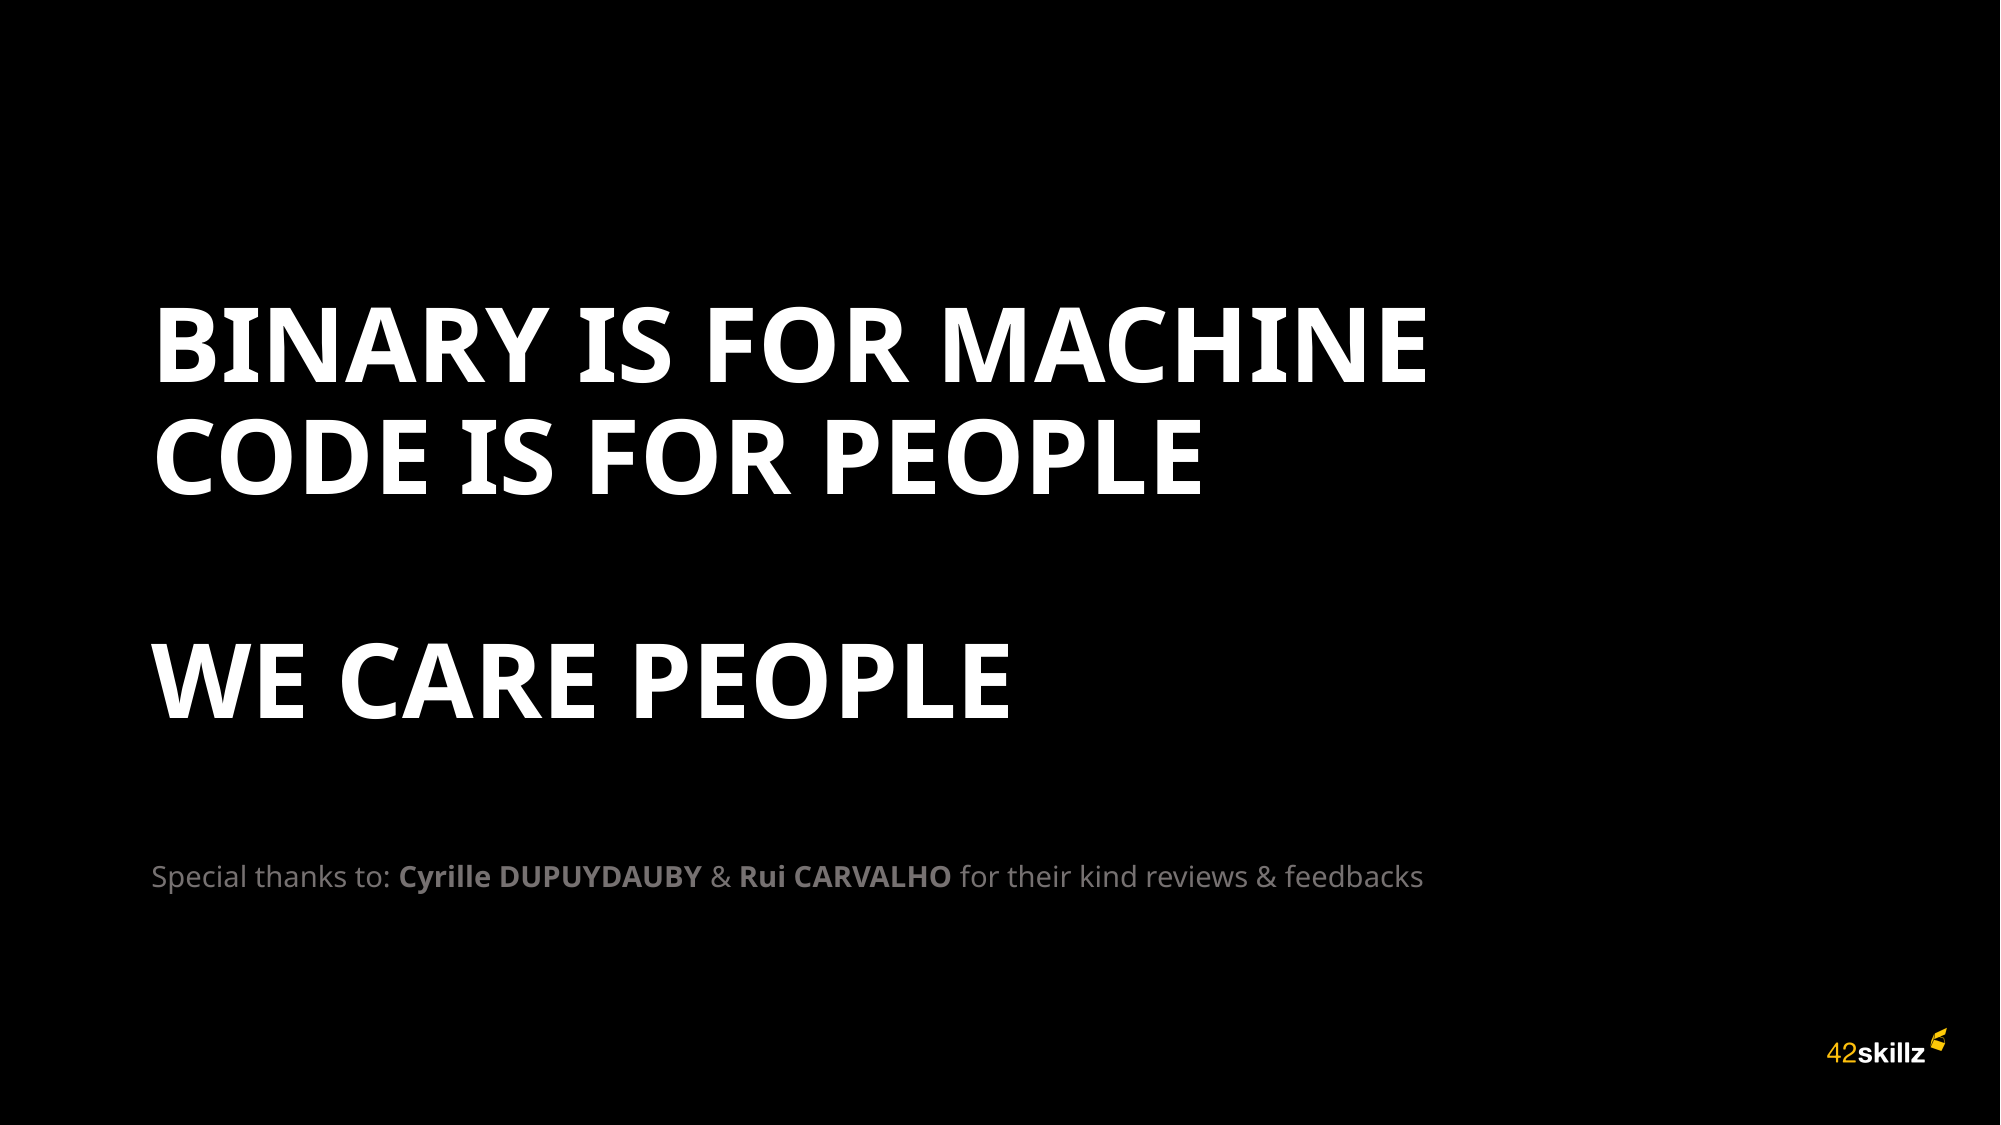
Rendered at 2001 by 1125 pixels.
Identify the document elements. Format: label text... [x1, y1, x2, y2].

list Special thanks to: Cyrille DUPUYDAUBY & Rui CARVALHO for their kind reviews & feedbacks [136, 855, 1862, 999]
picture [1813, 1021, 1958, 1080]
title Binary is for machine Code is for people We care people [136, 280, 1862, 749]
